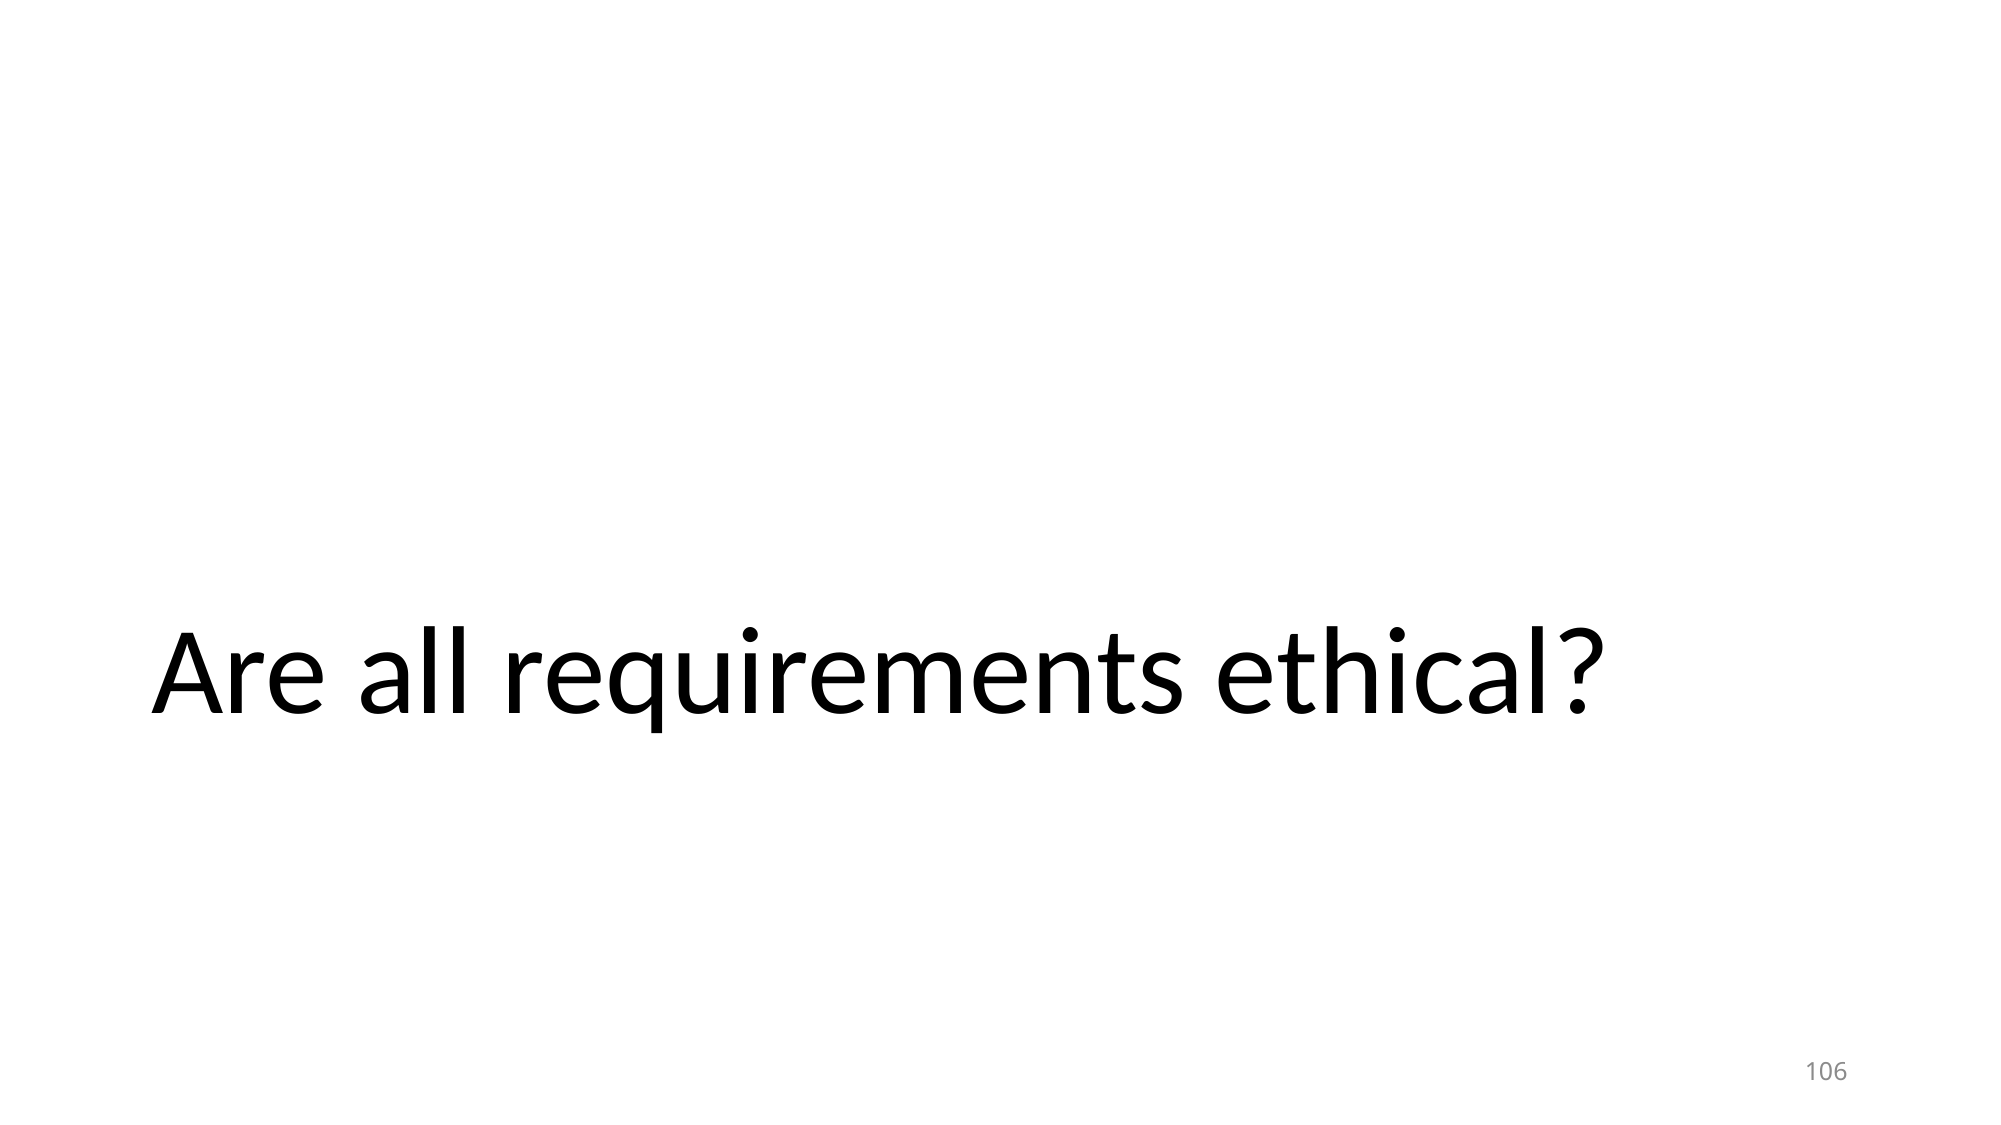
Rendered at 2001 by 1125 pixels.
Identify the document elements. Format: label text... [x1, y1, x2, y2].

slide_number 106 [1412, 1042, 1863, 1103]
title Are all requirements ethical? [136, 280, 1862, 749]
